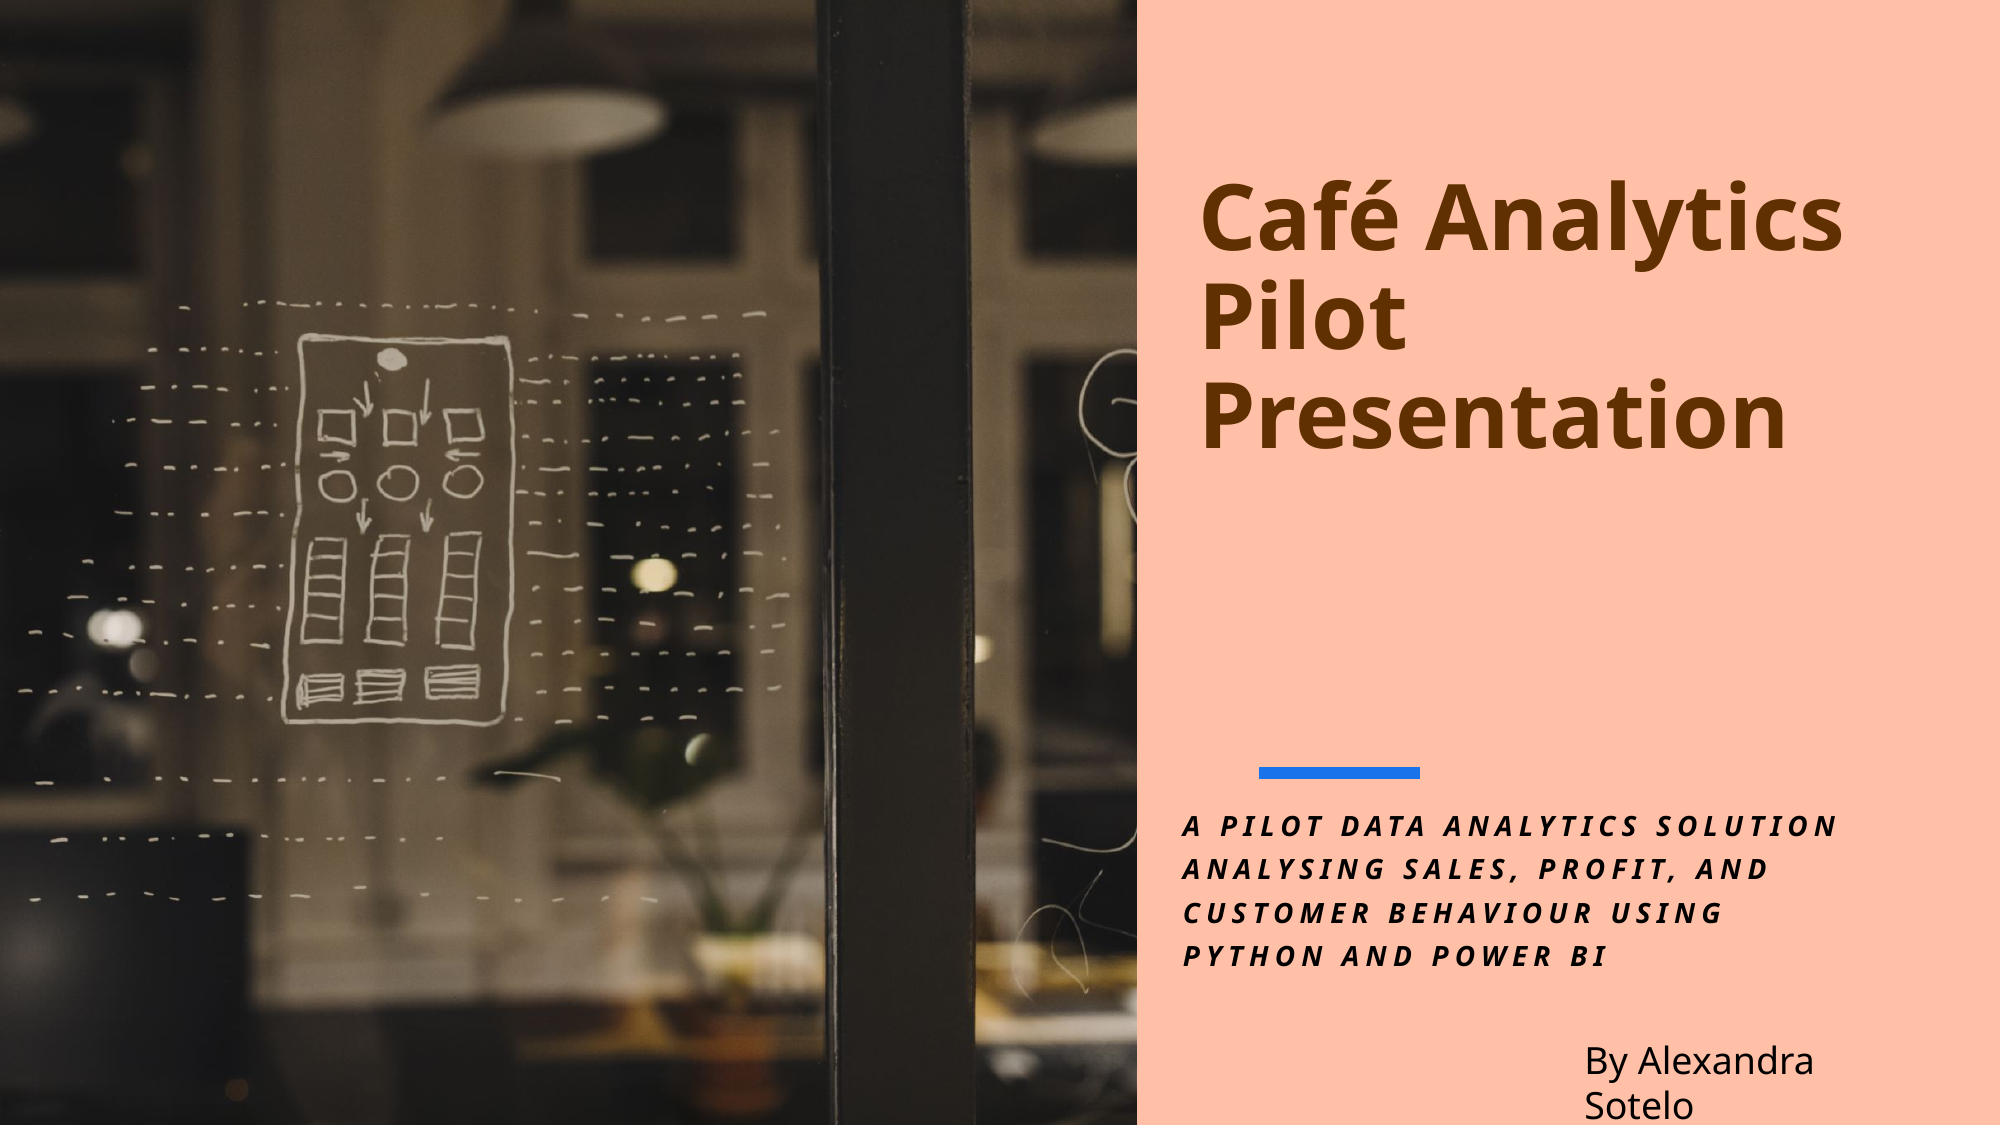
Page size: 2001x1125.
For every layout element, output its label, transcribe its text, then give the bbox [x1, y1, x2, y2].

picture [0, 0, 1137, 1125]
title Café Analytics Pilot Presentation [1183, 236, 1957, 477]
subtitle A pilot data analytics solution analysing sales, profit, and customer behaviour using Python and Power BI [1167, 790, 1875, 984]
text_box By Alexandra Sotelo [1569, 1030, 1934, 1125]
text_box [1137, 0, 2000, 1125]
